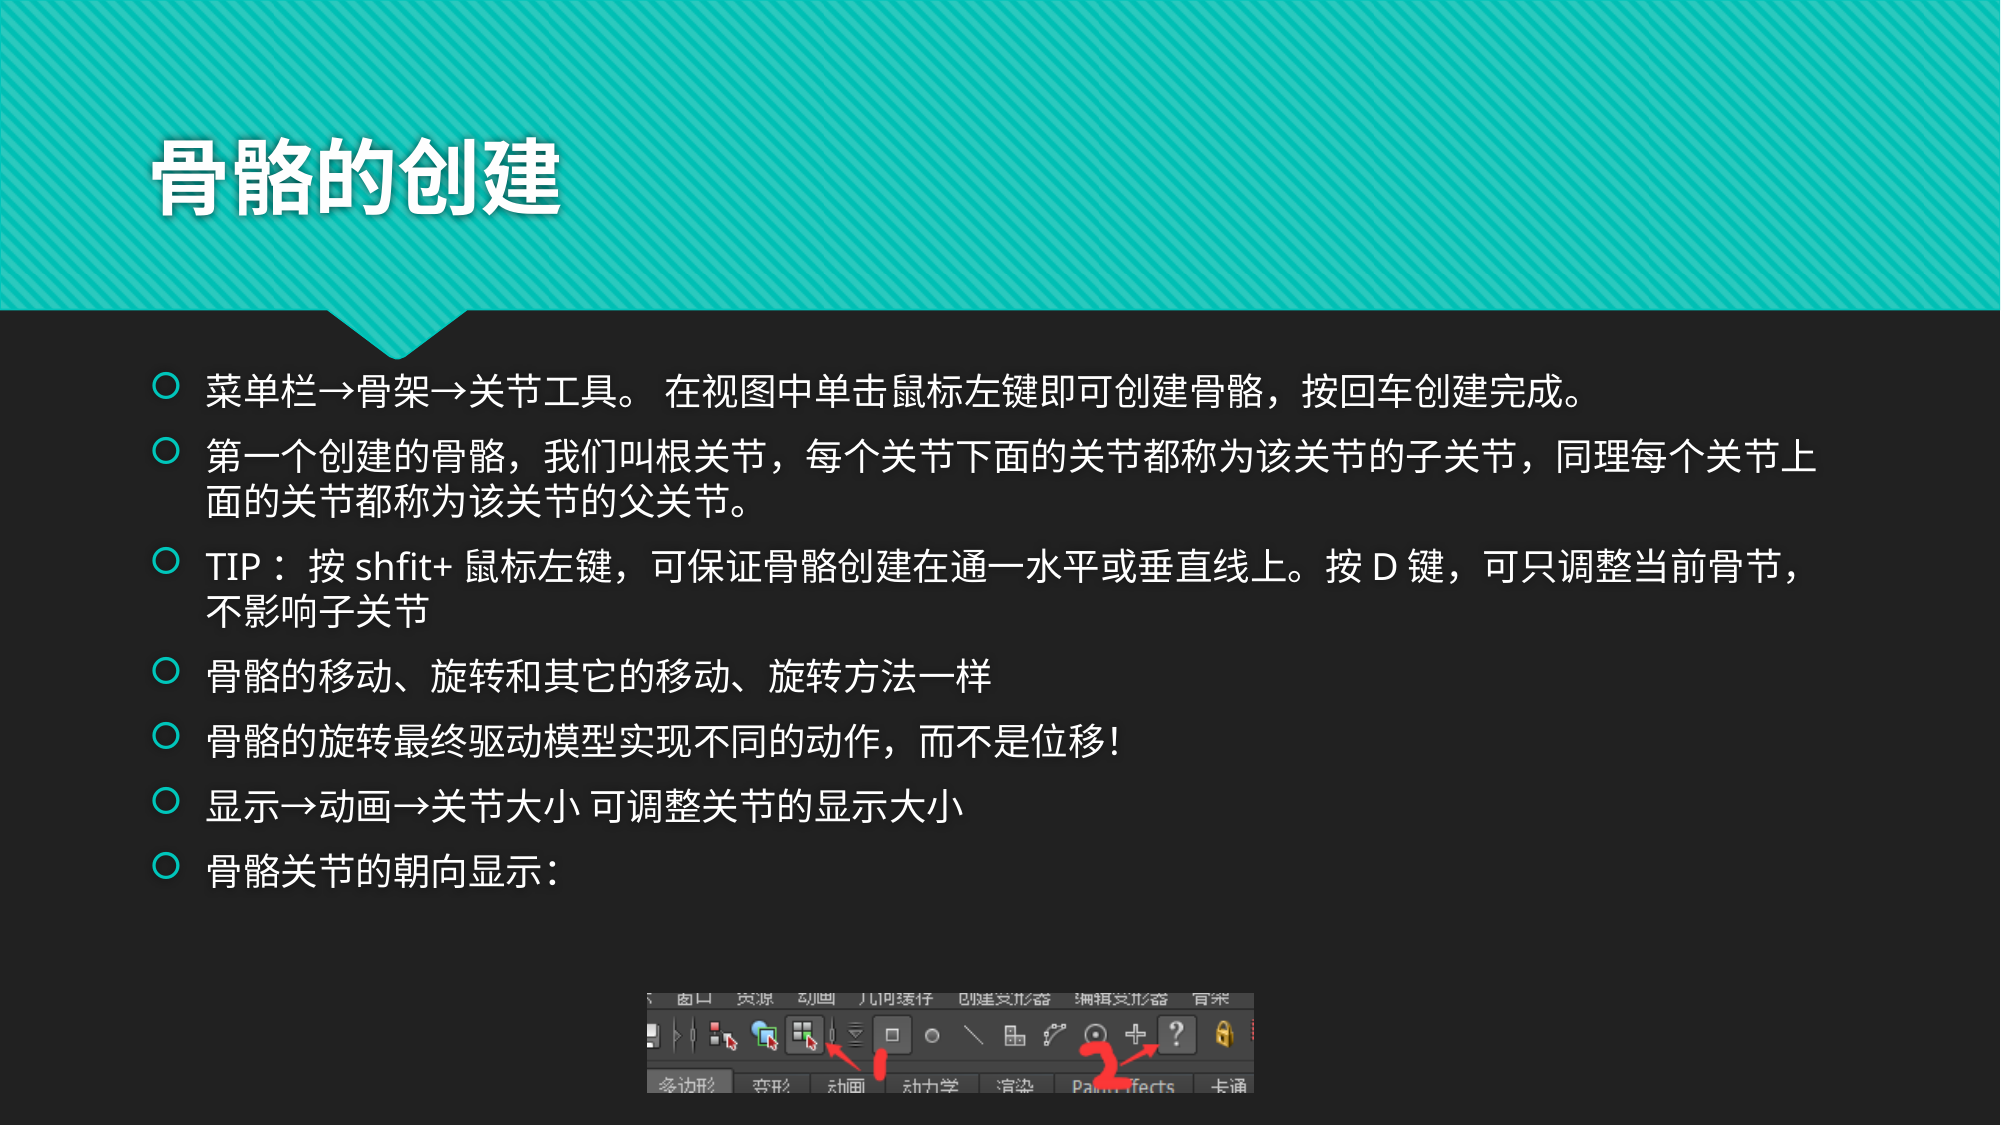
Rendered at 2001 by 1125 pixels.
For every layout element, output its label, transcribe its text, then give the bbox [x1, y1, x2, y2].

picture [646, 992, 1254, 1094]
title 骨骼的创建 [132, 73, 1868, 233]
list 菜单栏→骨架→关节工具。 在视图中单击鼠标左键即可创建骨骼，按回车创建完成。 第一个创建的骨骼，我们叫根关节，每个关节下面的关节都称为该关节的子关节，同理每个关节上面的关节都称为该关节的父关节。 TIP：按shfit+鼠标左键，可保证骨骼创建在通一水平或垂直线上。按D键，可只调整当前骨节，不影响子关节 骨骼的移动、旋转和其它的移动、旋转方法一样 骨骼的旋转最终驱动模型实现不同的动作，而不是位移！ 显示→动画→关节大小 可调整关节的显示大小 骨骼关节的朝向显示： [134, 364, 1866, 962]
